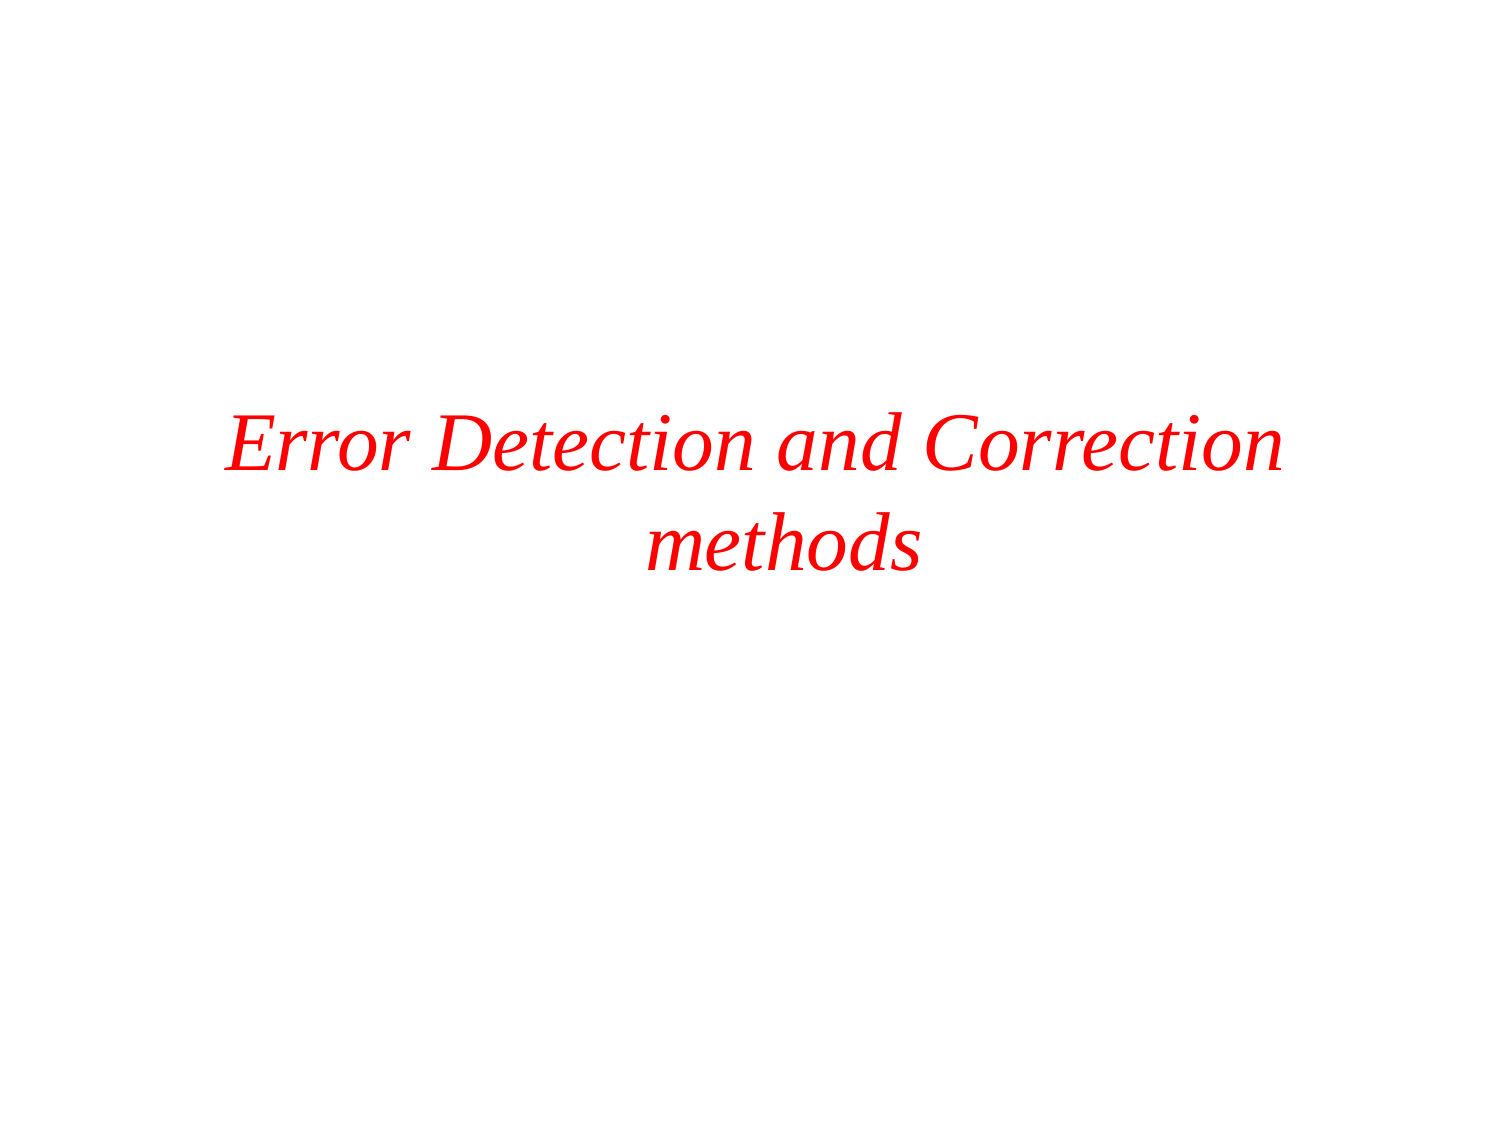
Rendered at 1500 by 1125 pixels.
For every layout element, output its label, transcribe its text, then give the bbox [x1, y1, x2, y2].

list Error Detection and Correction methods [62, 62, 1450, 993]
